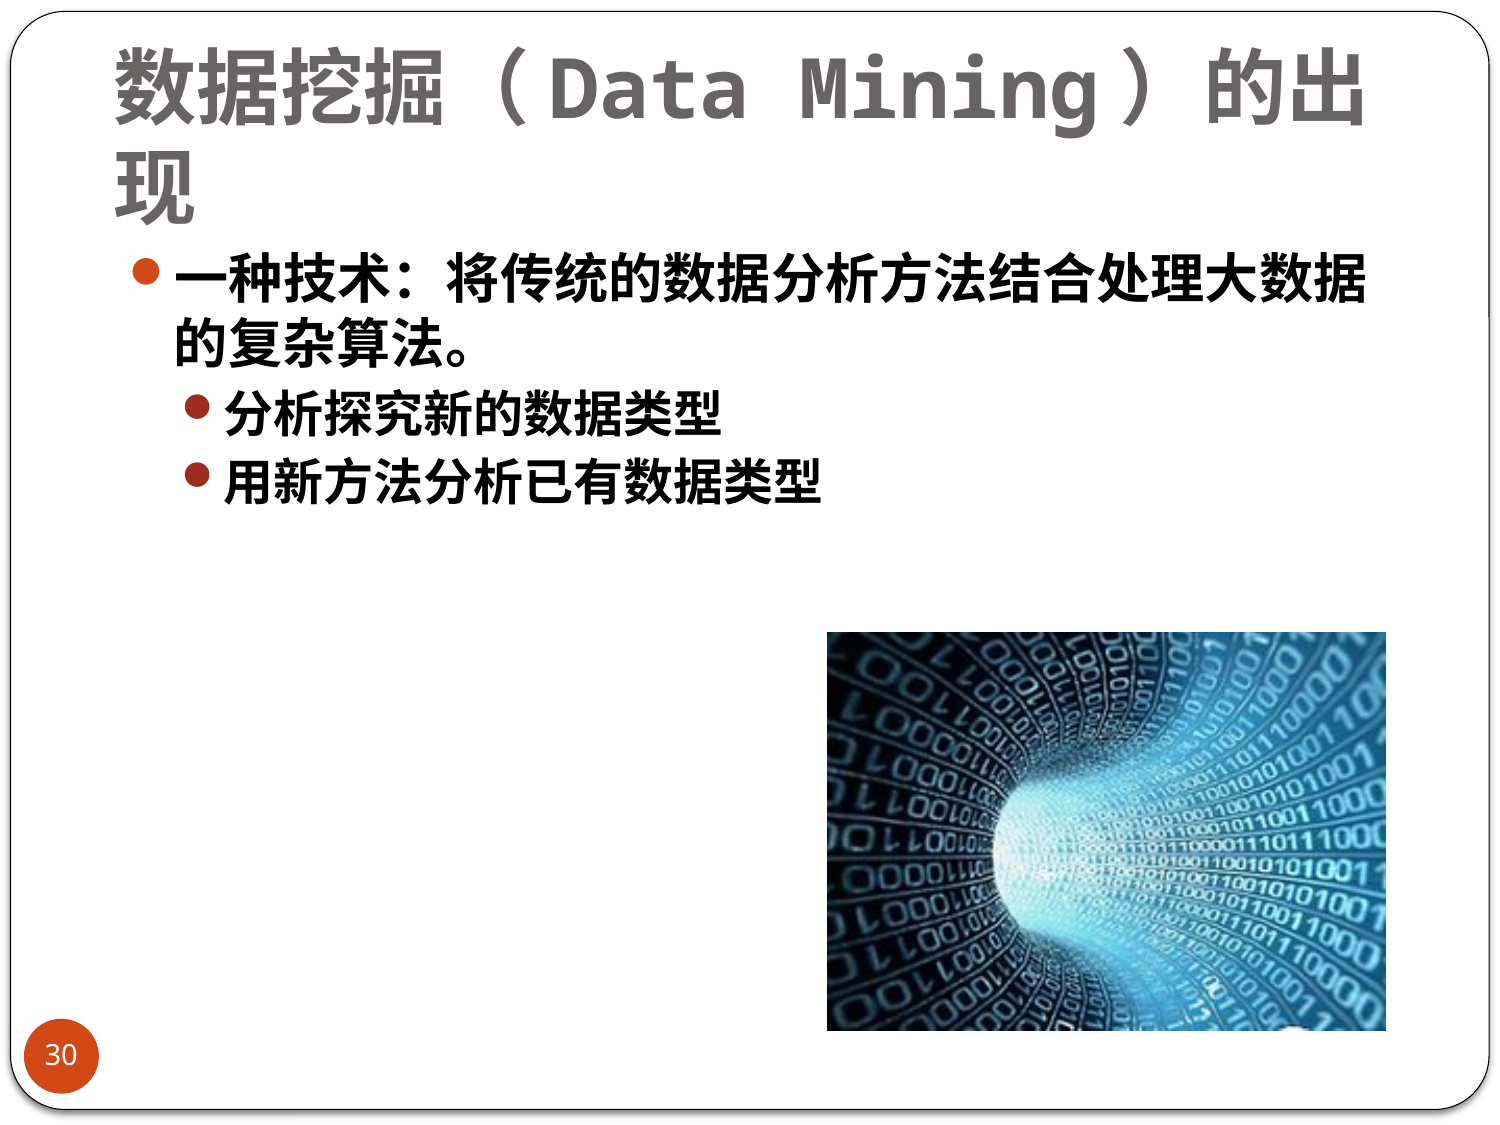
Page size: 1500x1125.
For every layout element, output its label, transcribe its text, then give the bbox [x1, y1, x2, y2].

slide_number 30 [23, 1018, 99, 1094]
list 一种技术：将传统的数据分析方法结合处理大数据的复杂算法。 分析探究新的数据类型 用新方法分析已有数据类型 [114, 237, 1386, 988]
title 数据挖掘（Data Mining）的出现 [98, 45, 1425, 233]
picture [827, 632, 1386, 1031]
